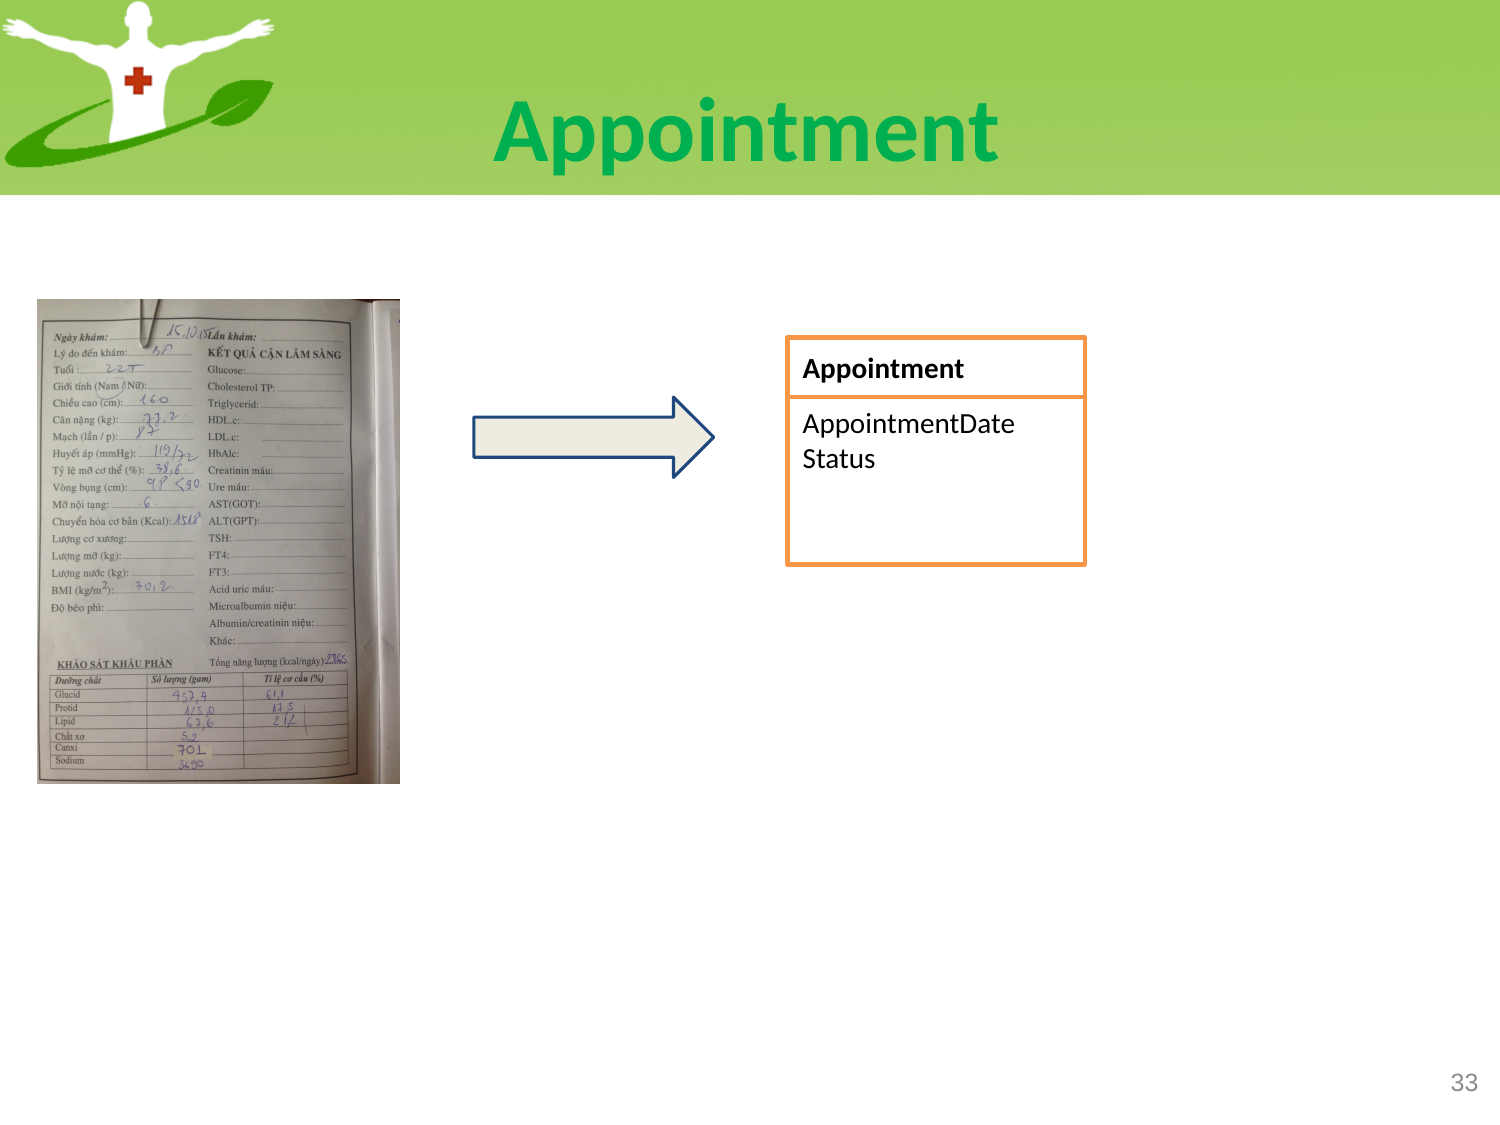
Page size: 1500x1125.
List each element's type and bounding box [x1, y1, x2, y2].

picture [0, 0, 1500, 1125]
text_box [787, 337, 1086, 565]
